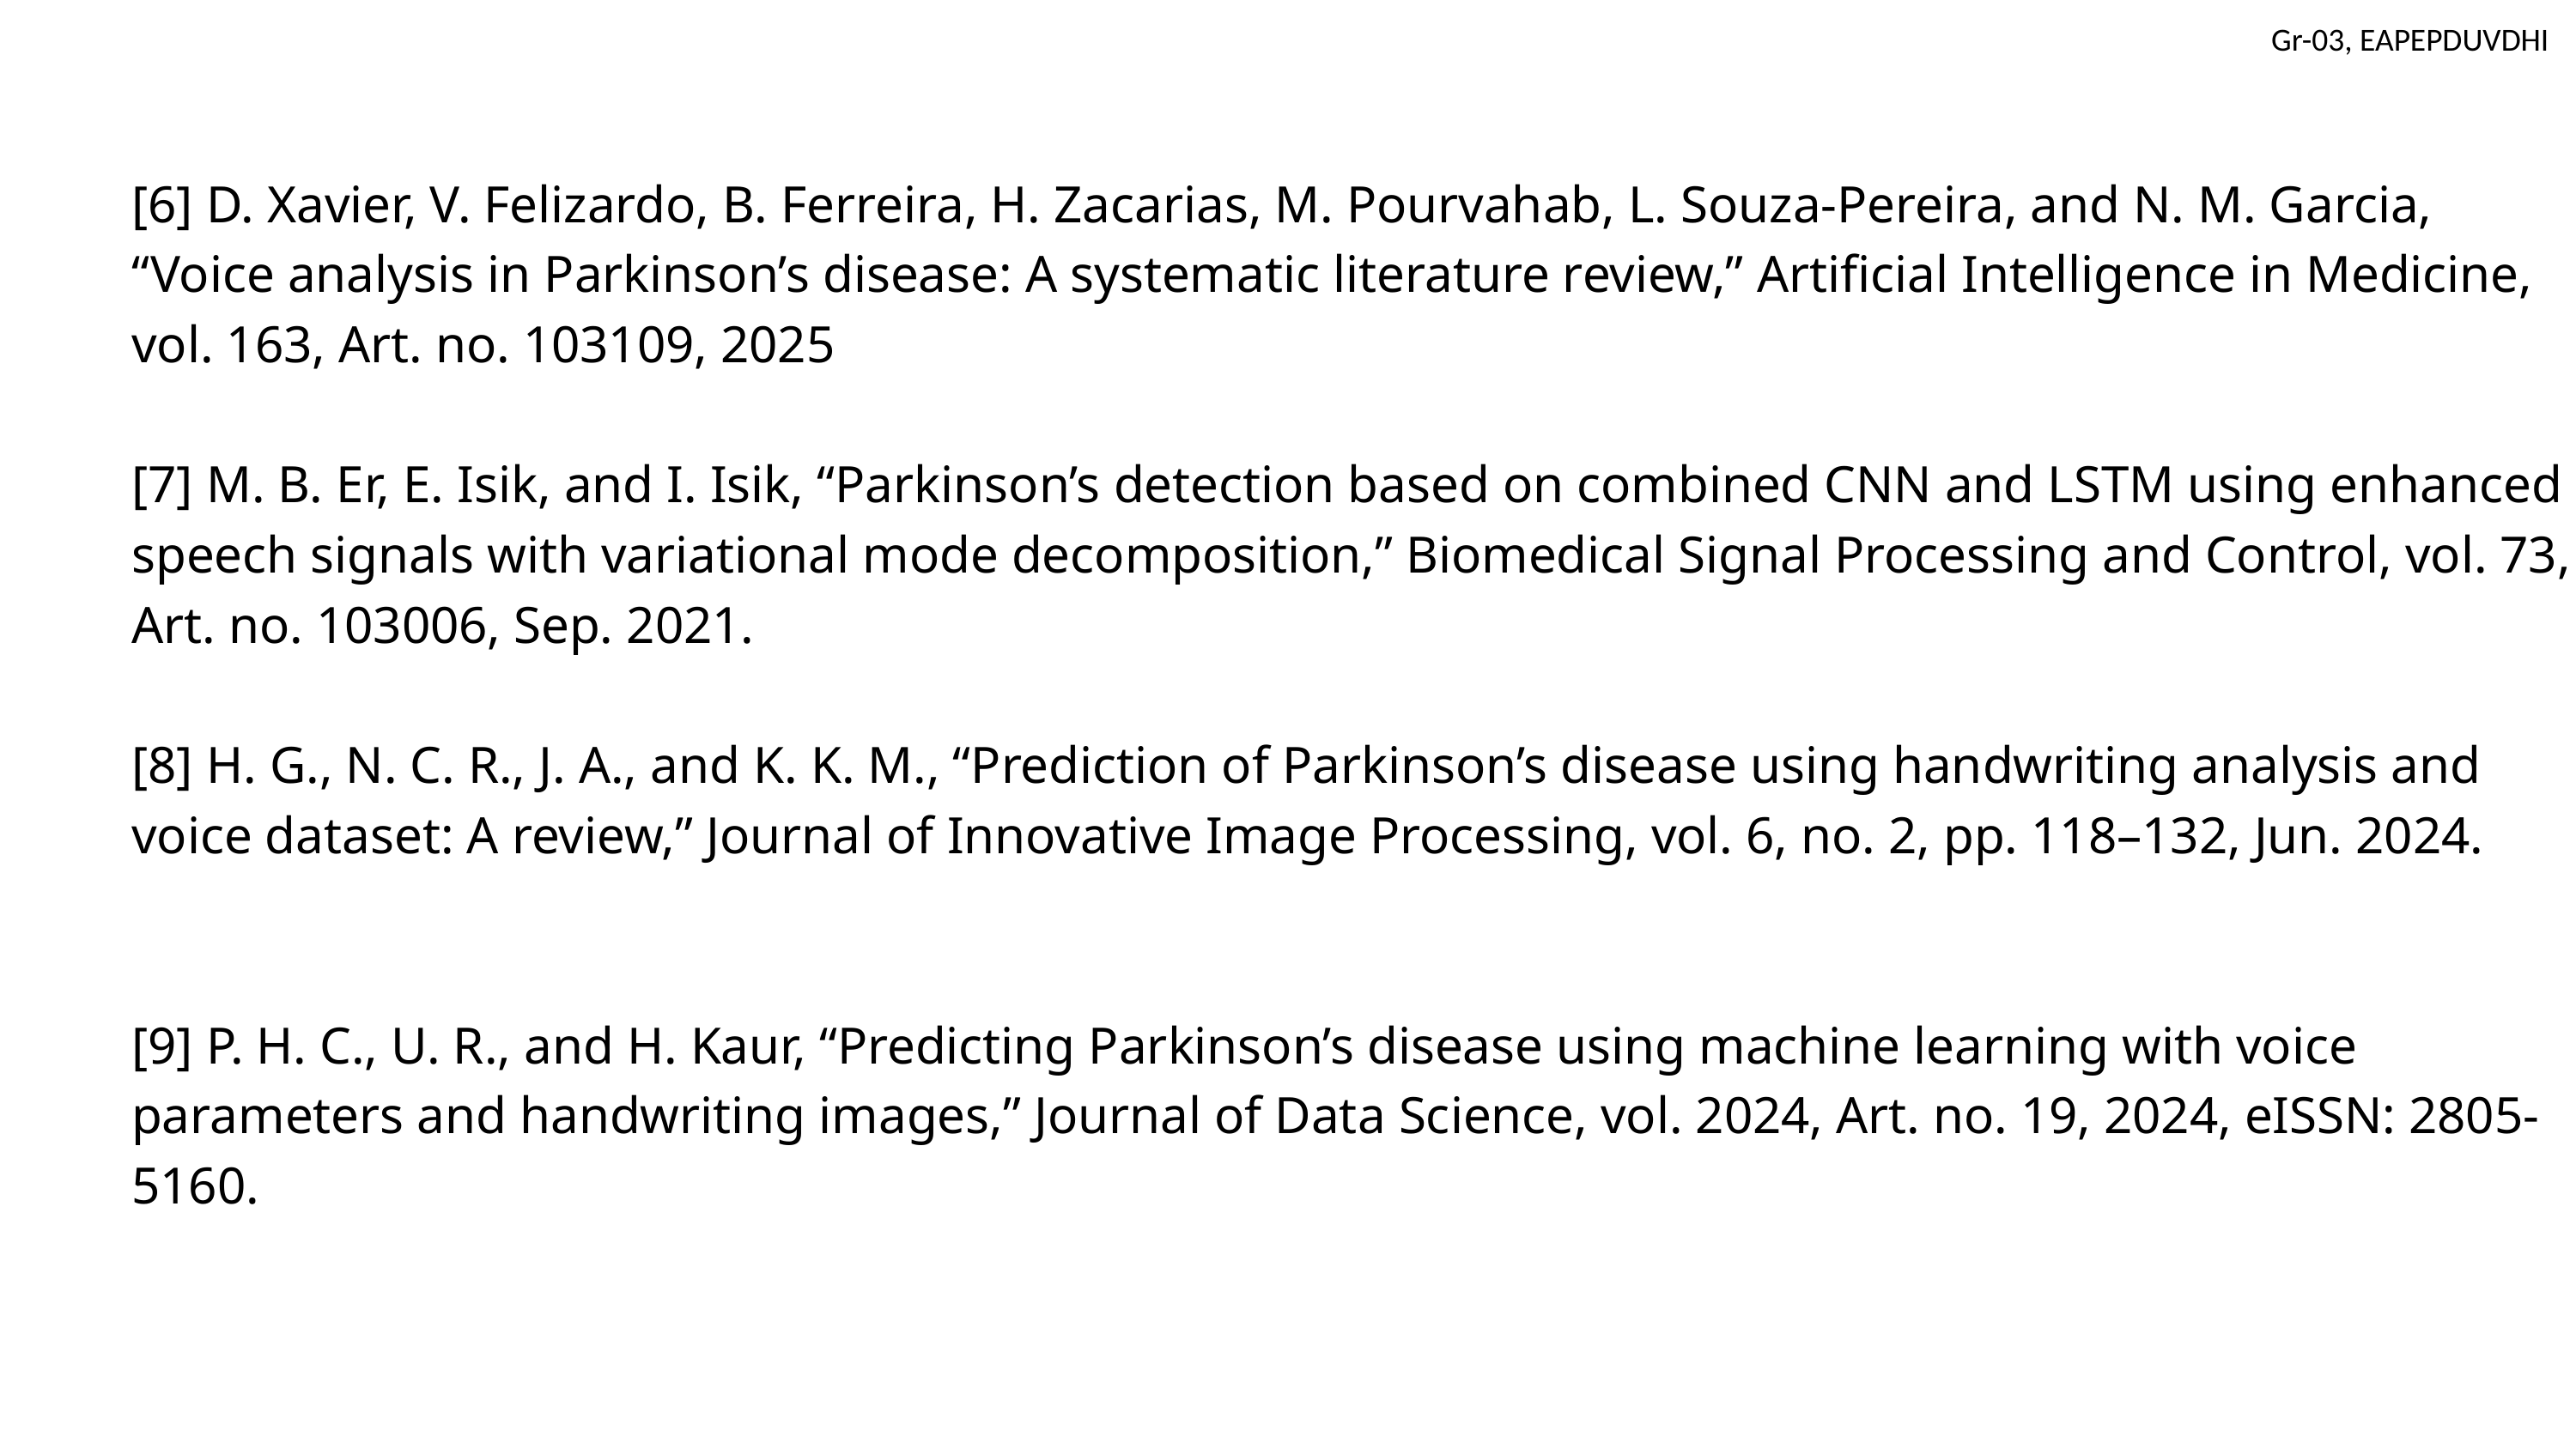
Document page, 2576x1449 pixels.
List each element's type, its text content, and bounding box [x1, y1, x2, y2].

text_box [6] D. Xavier, V. Felizardo, B. Ferreira, H. Zacarias, M. Pourvahab, L. Souza-Pereira, and N. M. Garcia, “Voice analysis in Parkinson’s disease: A systematic literature review,” Artificial Intelligence in Medicine, vol. 163, Art. no. 103109, 2025 [7] M. B. Er, E. Isik, and I. Isik, “Parkinson’s detection based on combined CNN and LSTM using enhanced speech signals with variational mode decomposition,” Biomedical Signal Processing and Control, vol. 73, Art. no. 103006, Sep. 2021. [8] H. G., N. C. R., J. A., and K. K. M., “Prediction of Parkinson’s disease using handwriting analysis and voice dataset: A review,” Journal of Innovative Image Processing, vol. 6, no. 2, pp. 118–132, Jun. 2024. [9] P. H. C., U. R., and H. Kaur, “Predicting Parkinson’s disease using machine learning with voice parameters and handwriting images,” Journal of Data Science, vol. 2024, Art. no. 19, 2024, eISSN: 2805-5160. [131, 162, 2576, 1215]
